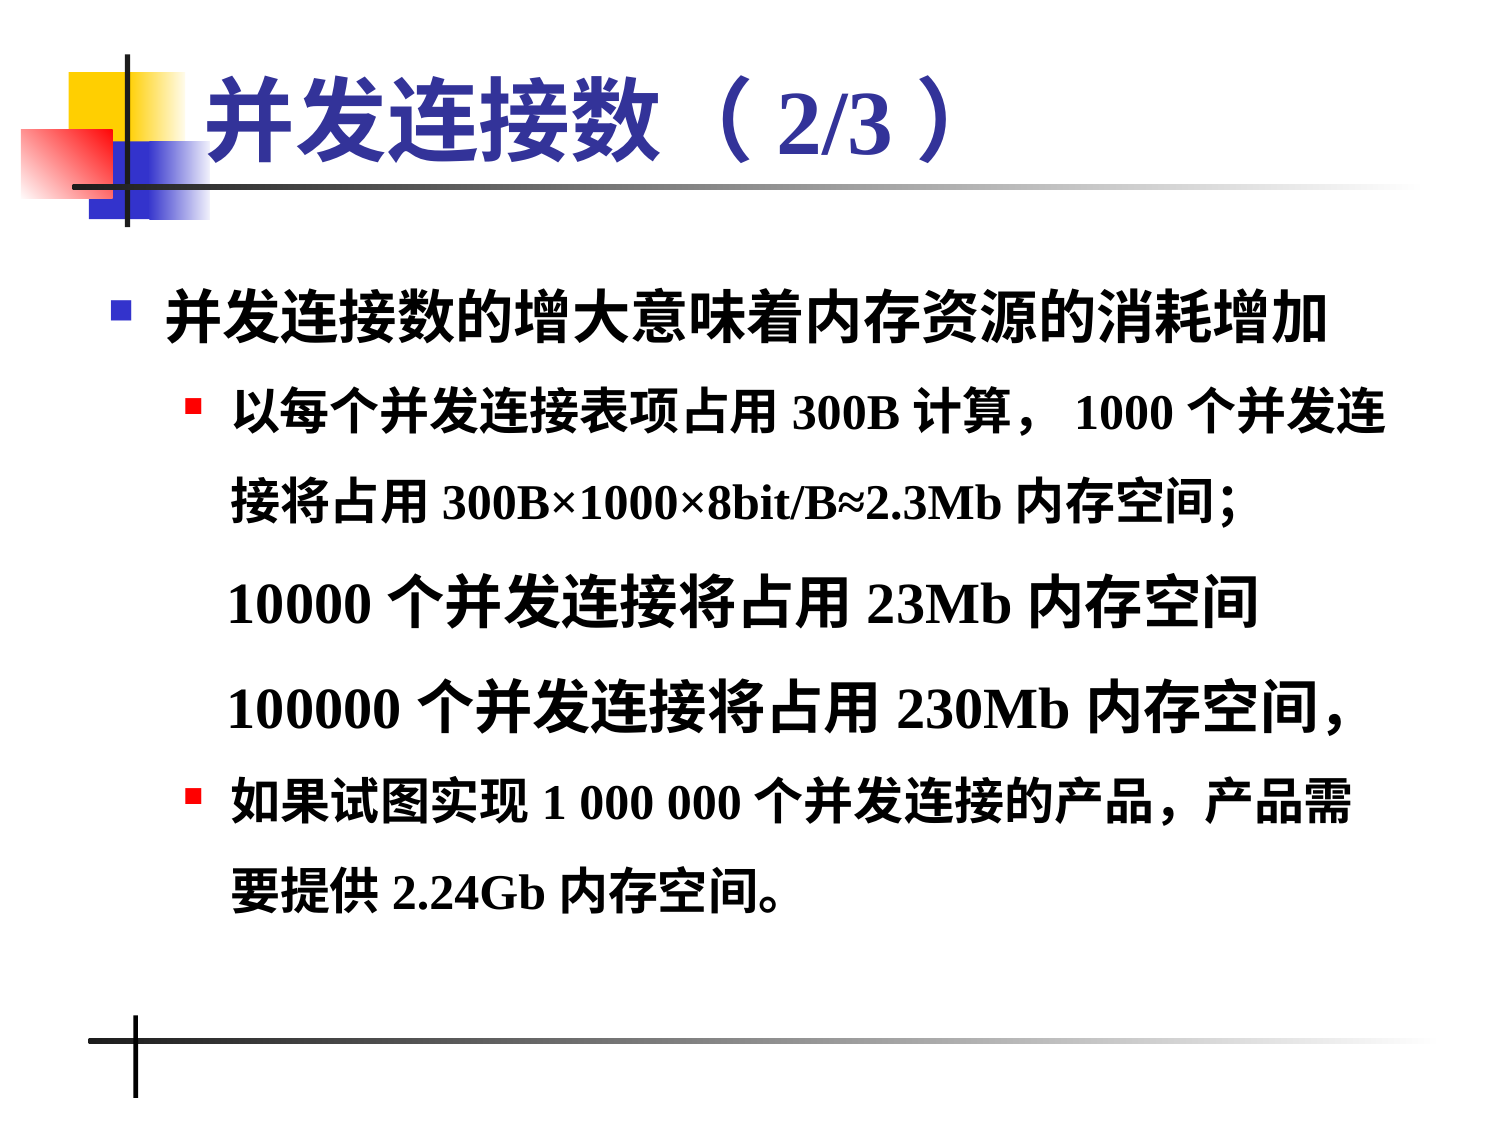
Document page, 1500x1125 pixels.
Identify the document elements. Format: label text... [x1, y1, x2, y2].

title 并发连接数（2/3） [188, 23, 1468, 181]
list 并发连接数的增大意味着内存资源的消耗增加 以每个并发连接表项占用300B计算，1000个并发连接将占用300B×1000×8bit/B≈2.3Mb内存空间； 10000个并发连接将占用23Mb内存空间 100000个并发连接将占用230Mb内存空间， 如果试图实现1 000 000个并发连接的产品，产品需要提供2.24Gb内存空间。 [92, 237, 1414, 997]
